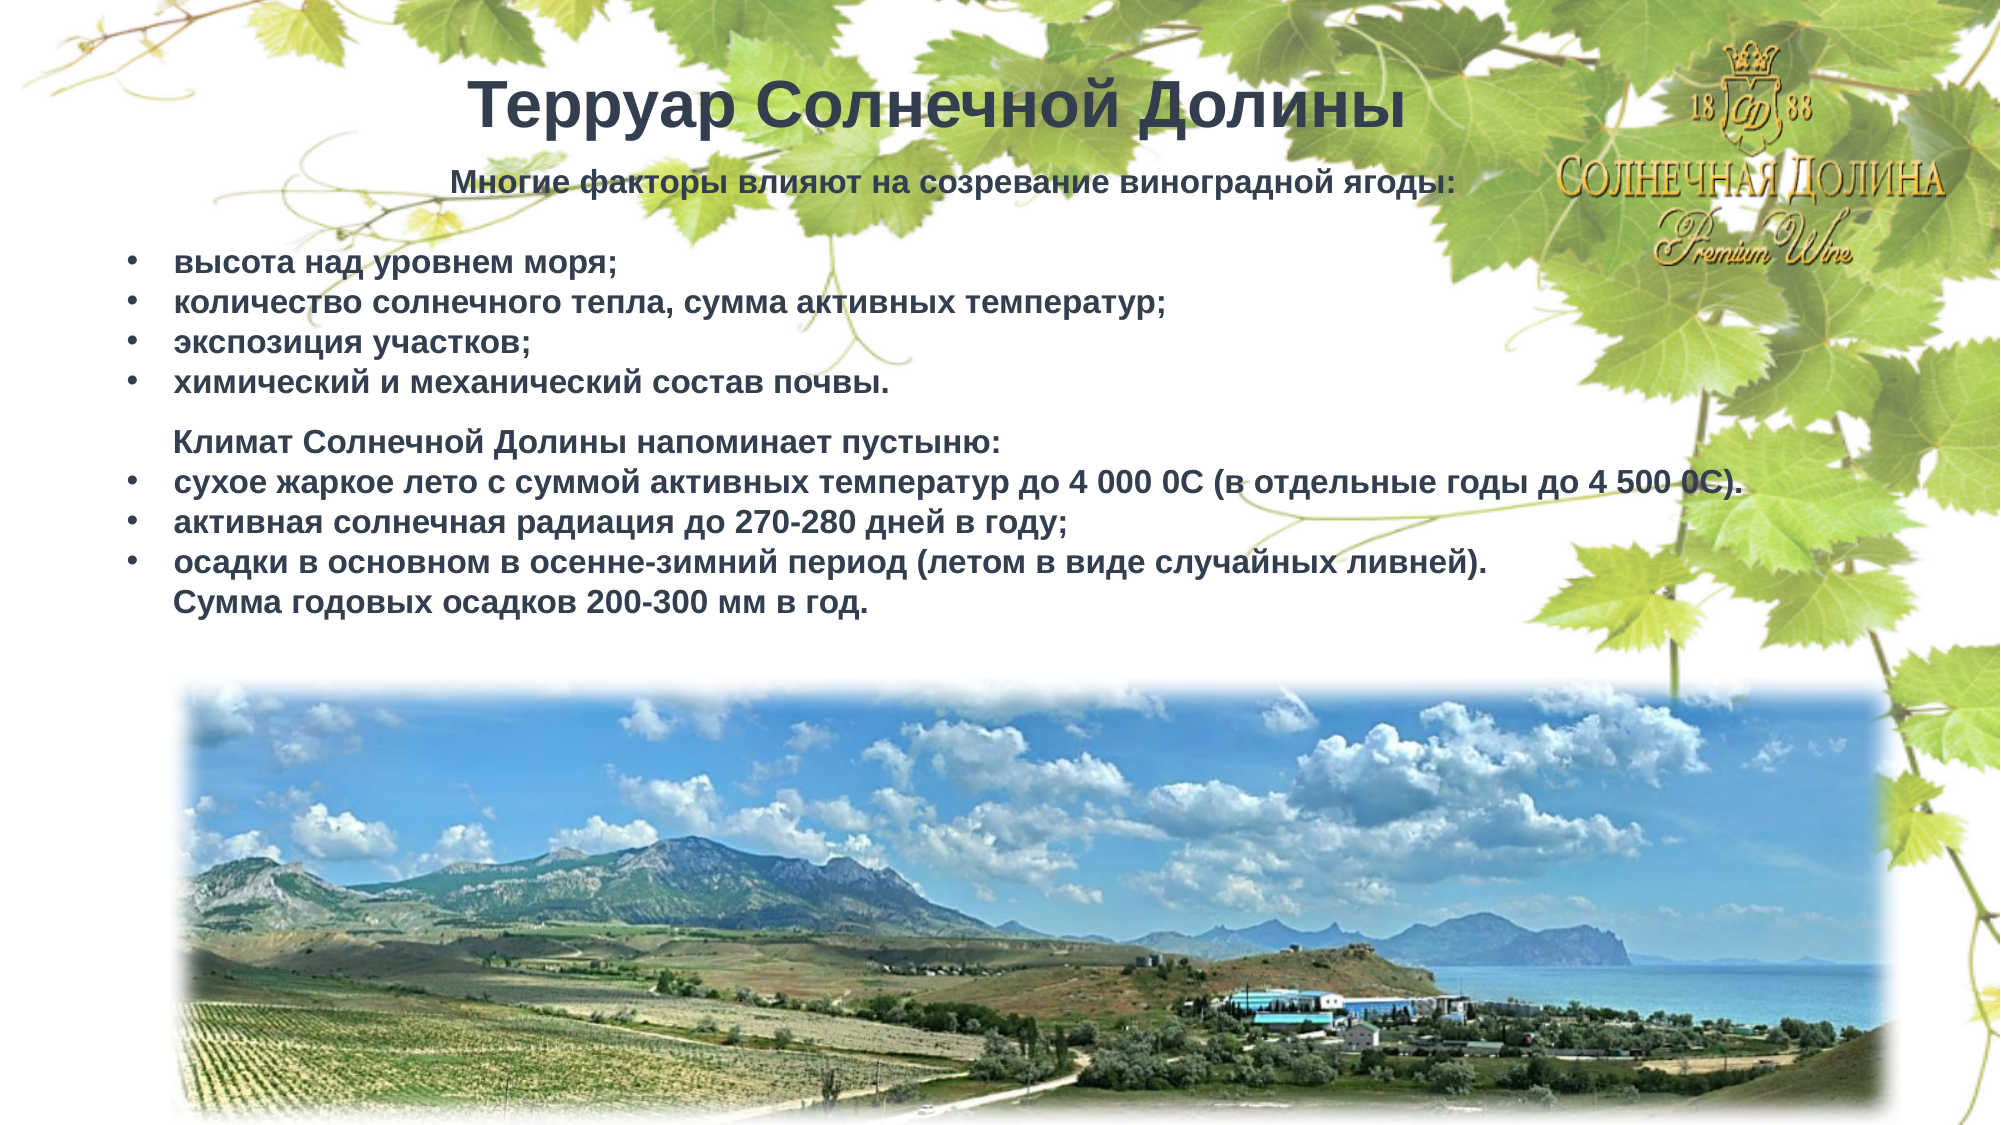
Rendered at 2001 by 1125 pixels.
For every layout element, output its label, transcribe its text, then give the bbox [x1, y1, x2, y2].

title Терруар Солнечной Долины [386, 58, 1490, 153]
picture [1547, 23, 1963, 283]
text_box Многие факторы влияют на созревание виноградной ягоды: высота над уровнем моря; количество солнечного тепла, сумма активных температур; экспозиция участков; химический и механический состав почвы. Климат Солнечной Долины напоминает пустыню: сухое жаркое лето с суммой активных температур до 4 000 0С (в отдельные годы до 4 500 0С). активная солнечная радиация до 270-280 дней в году; осадки в основном в осенне-зимний период (летом в виде случайных ливней). Сумма годовых осадков 200-300 мм в год. [111, 153, 1805, 628]
picture [169, 676, 1902, 1125]
